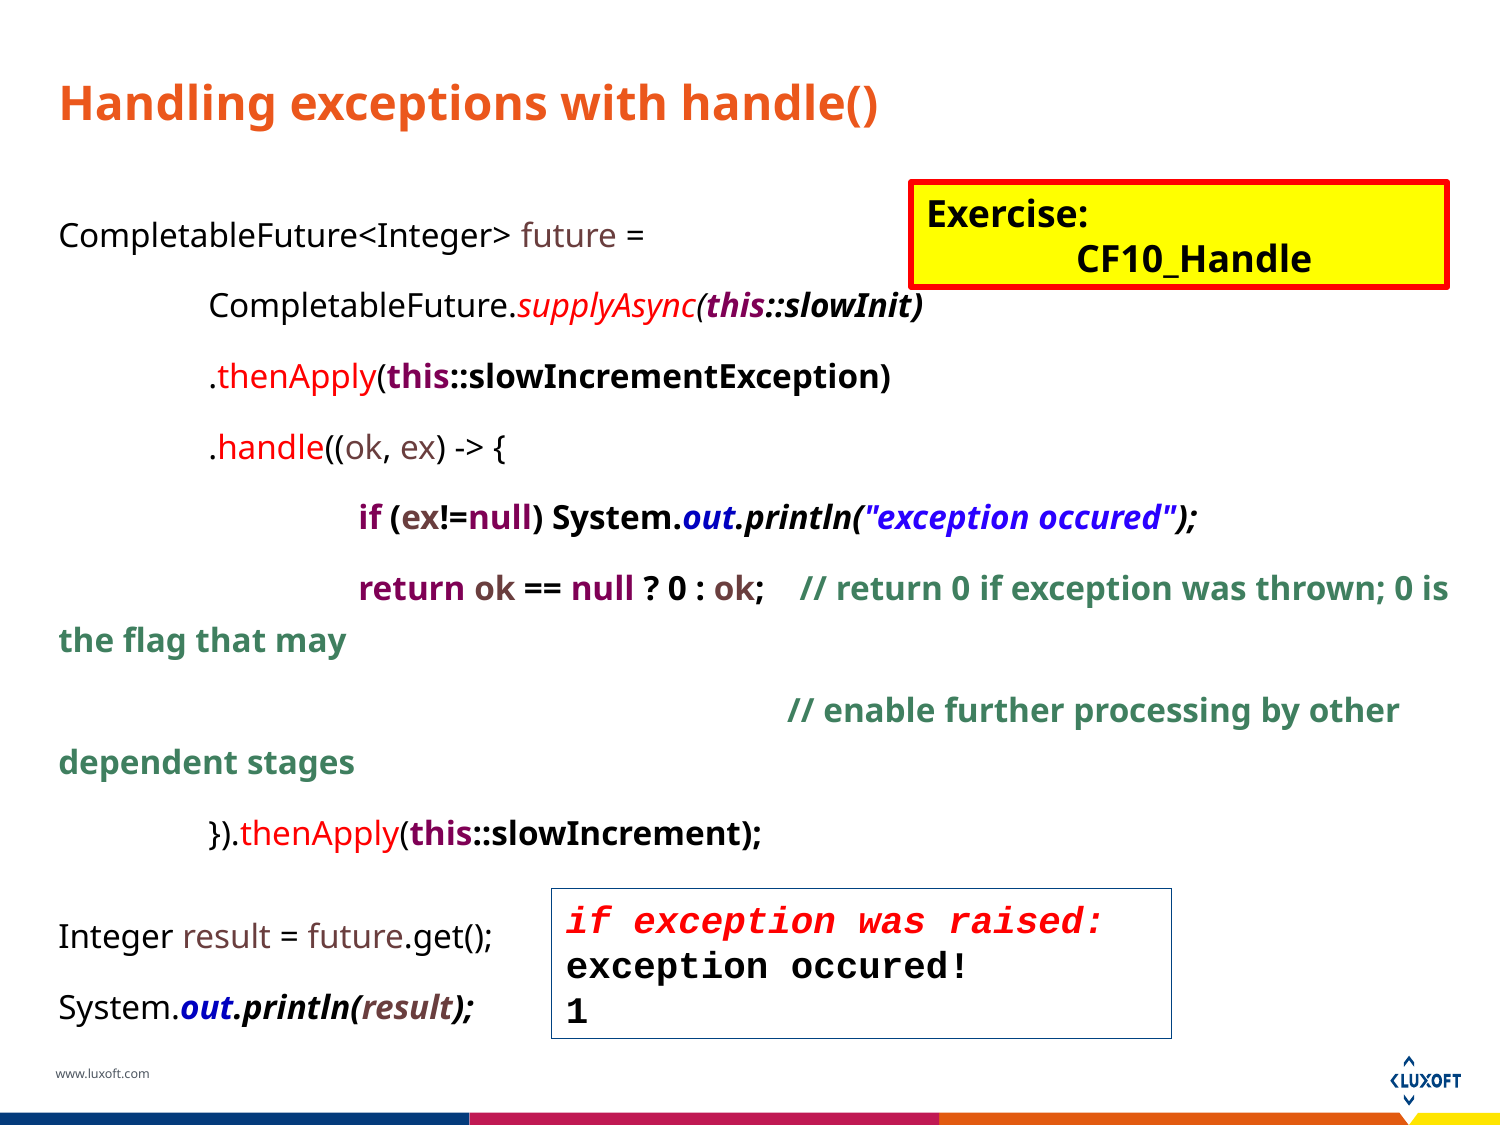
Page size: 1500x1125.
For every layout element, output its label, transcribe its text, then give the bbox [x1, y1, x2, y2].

text_box Exercise: CF10_Handle [911, 182, 1448, 287]
text_box if exception was raised: exception occured! 1 [551, 888, 1172, 1039]
title Handling exceptions with handle() [47, 59, 1457, 143]
list CompletableFuture<Integer> future = CompletableFuture.supplyAsync(this::slowInit) .thenApply(this::slowIncrementException) .handle((ok, ex) -> { if (ex!=null) System.out.println("exception occured"); return ok == null ? 0 : ok; // return 0 if exception was thrown; 0 is the flag that may // enable further processing by other dependent stages }).thenApply(this::slowIncrement); Integer result = future.get(); System.out.println(result); [47, 196, 1483, 1018]
